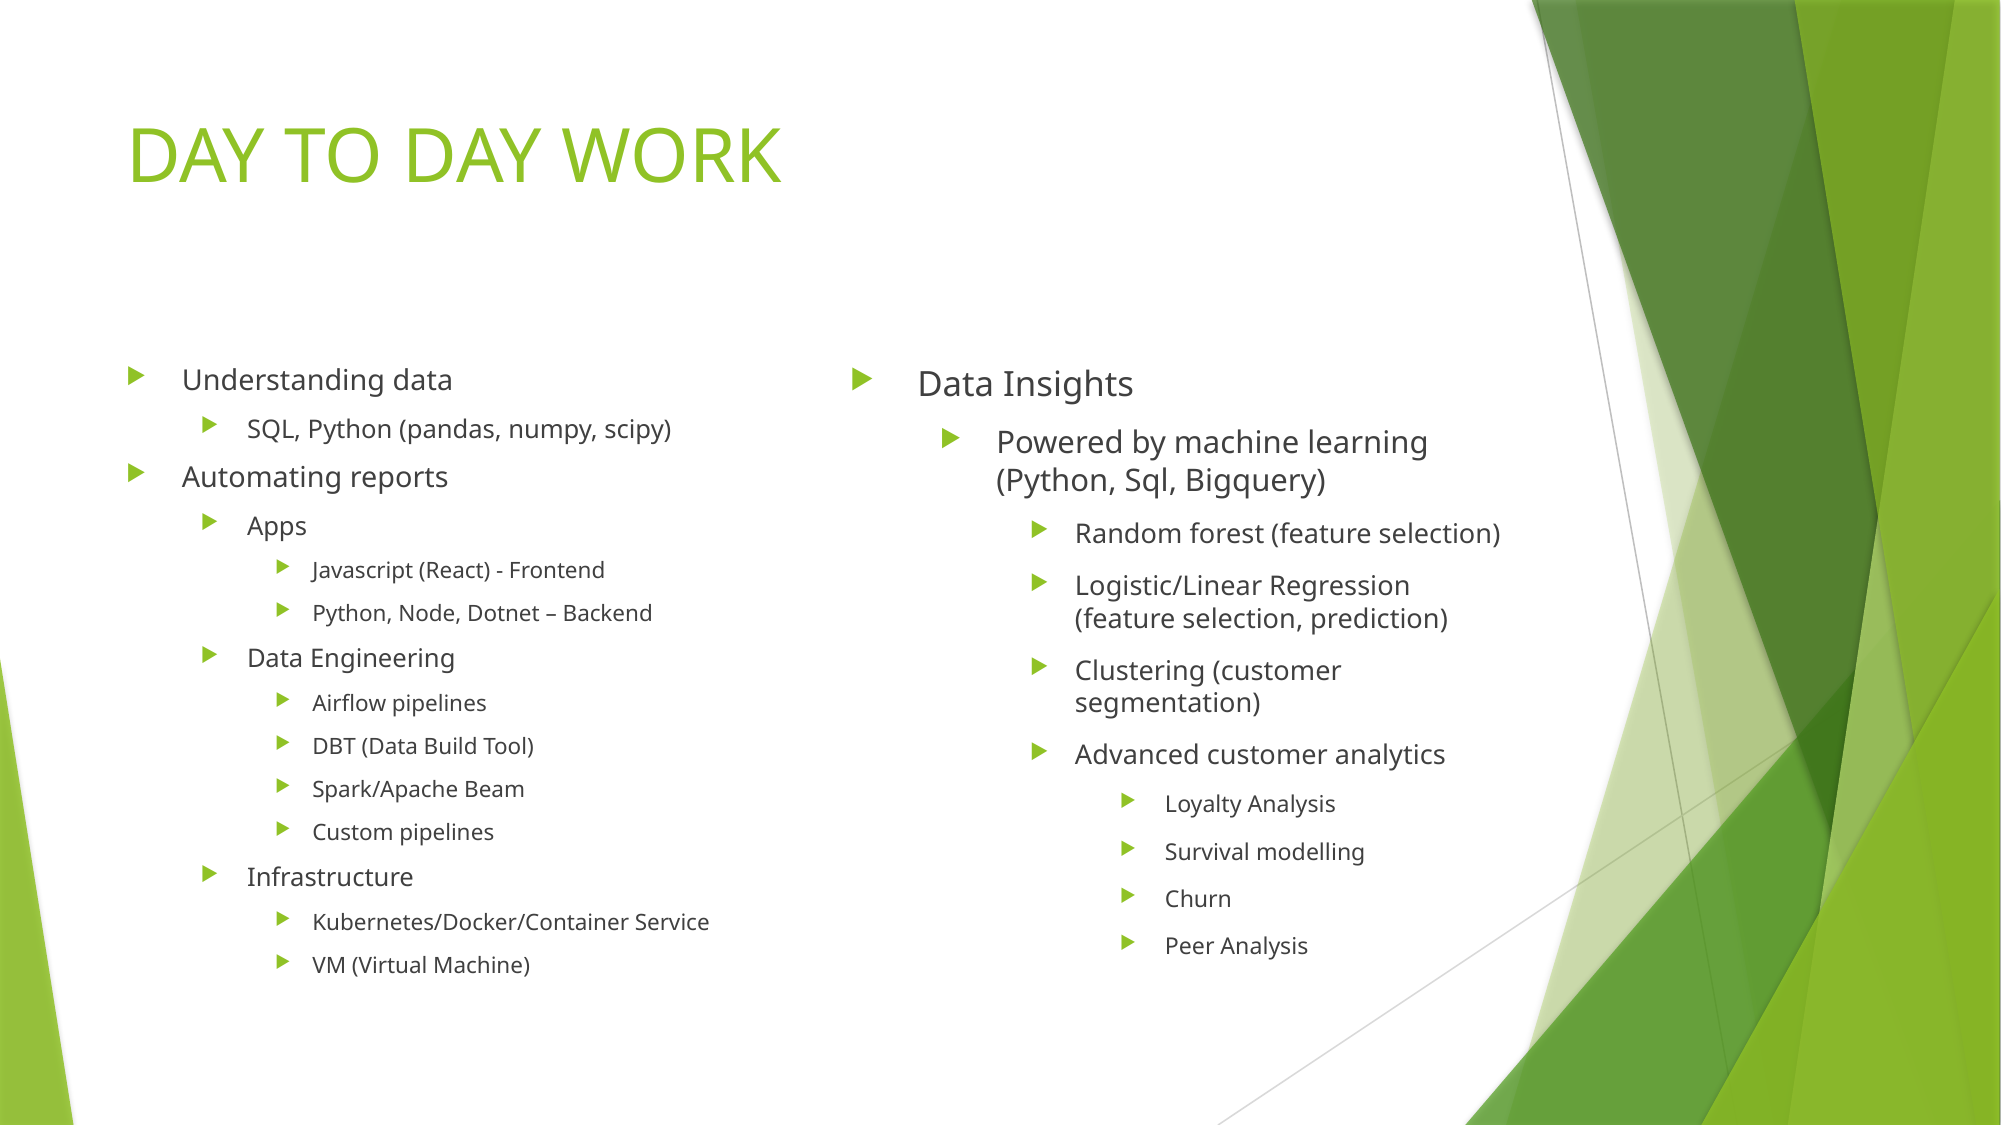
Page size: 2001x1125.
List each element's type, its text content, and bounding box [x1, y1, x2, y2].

title DAY TO DAY WORK [111, 99, 1522, 317]
list Understanding data SQL, Python (pandas, numpy, scipy) Automating reports Apps Javascript (React) - Frontend Python, Node, Dotnet – Backend Data Engineering Airflow pipelines DBT (Data Build Tool) Spark/Apache Beam Custom pipelines Infrastructure Kubernetes/Docker/Container Service VM (Virtual Machine) [111, 354, 798, 992]
list Data Insights Powered by machine learning (Python, Sql, Bigquery) Random forest (feature selection) Logistic/Linear Regression (feature selection, prediction) Clustering (customer segmentation) Advanced customer analytics Loyalty Analysis Survival modelling Churn Peer Analysis [834, 354, 1522, 992]
